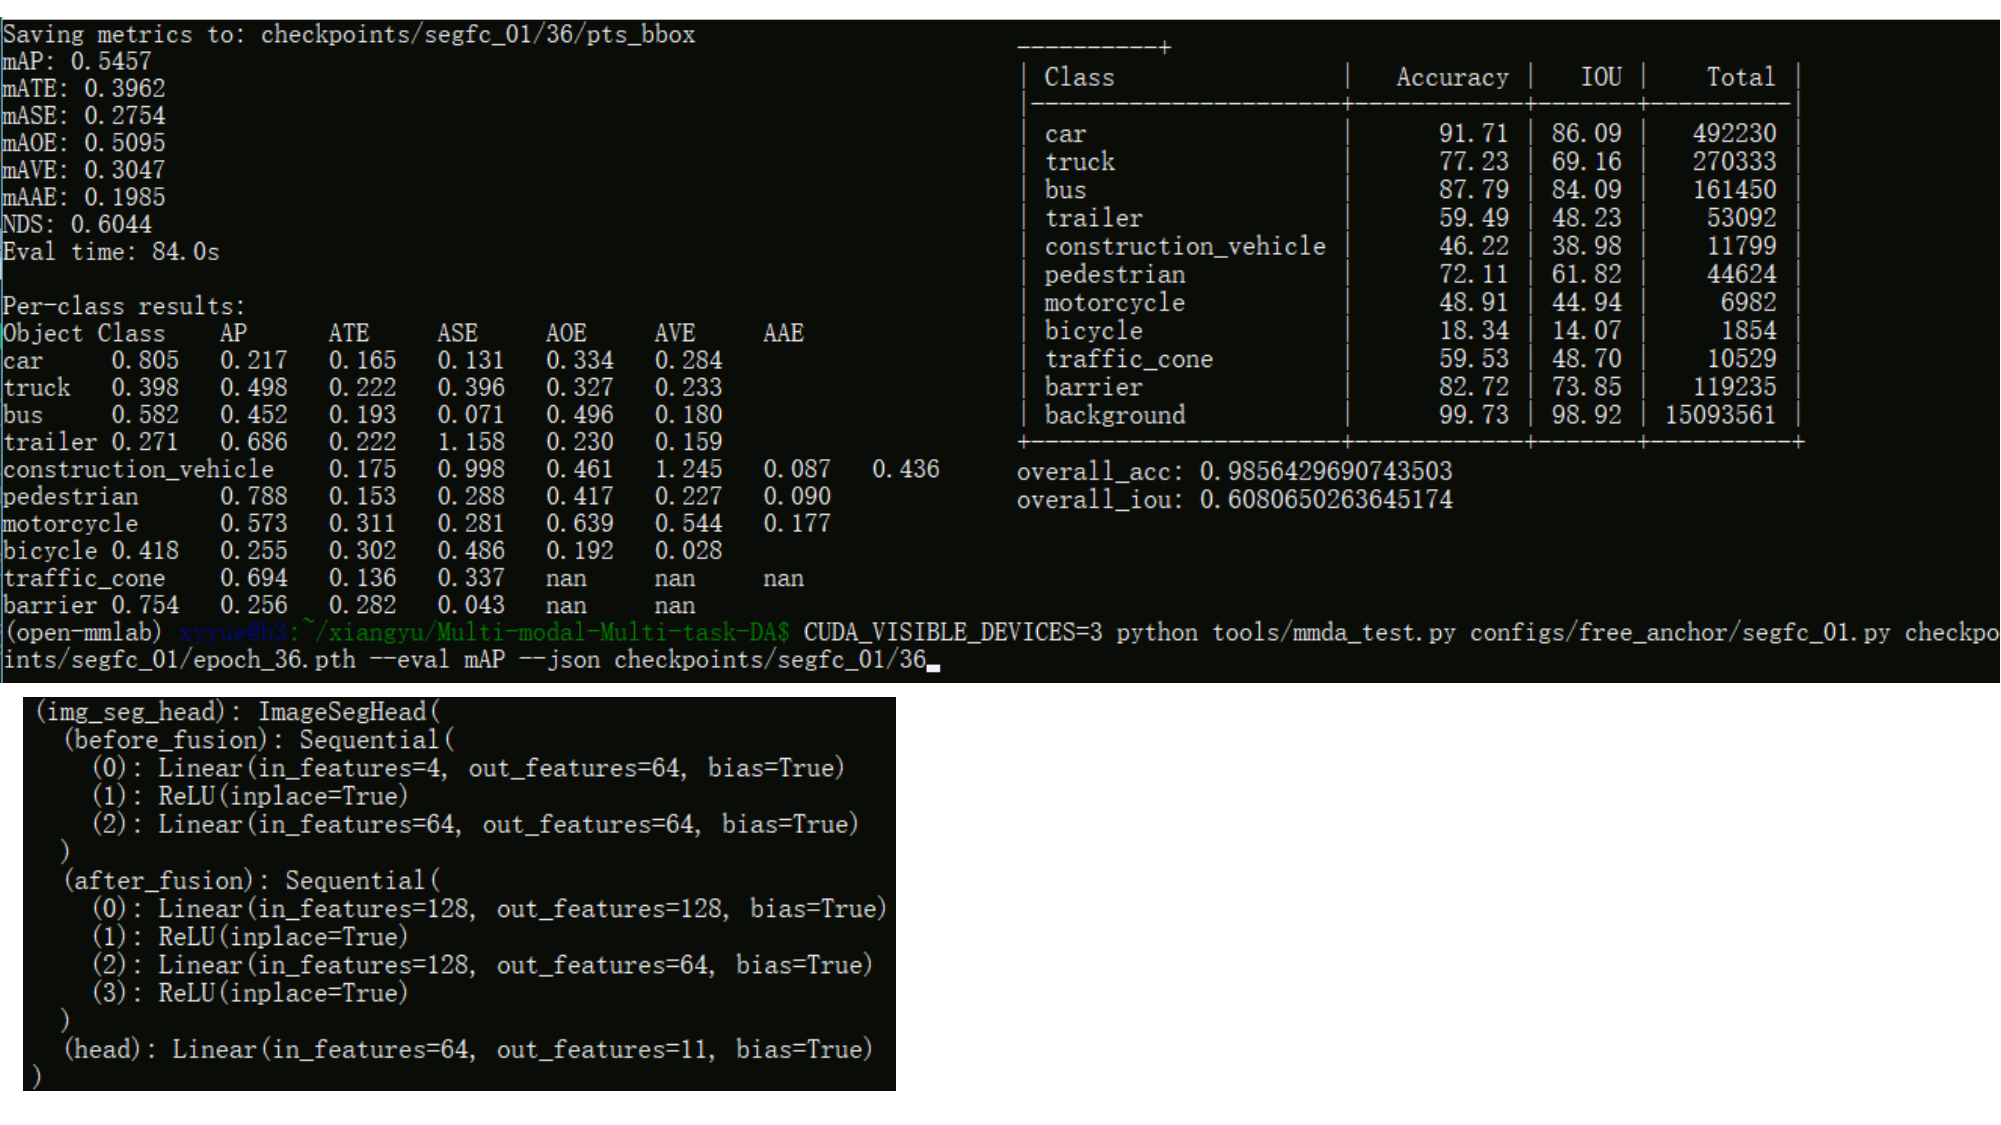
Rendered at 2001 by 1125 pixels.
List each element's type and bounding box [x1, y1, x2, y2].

picture [23, 697, 896, 1091]
picture [0, 16, 2000, 683]
